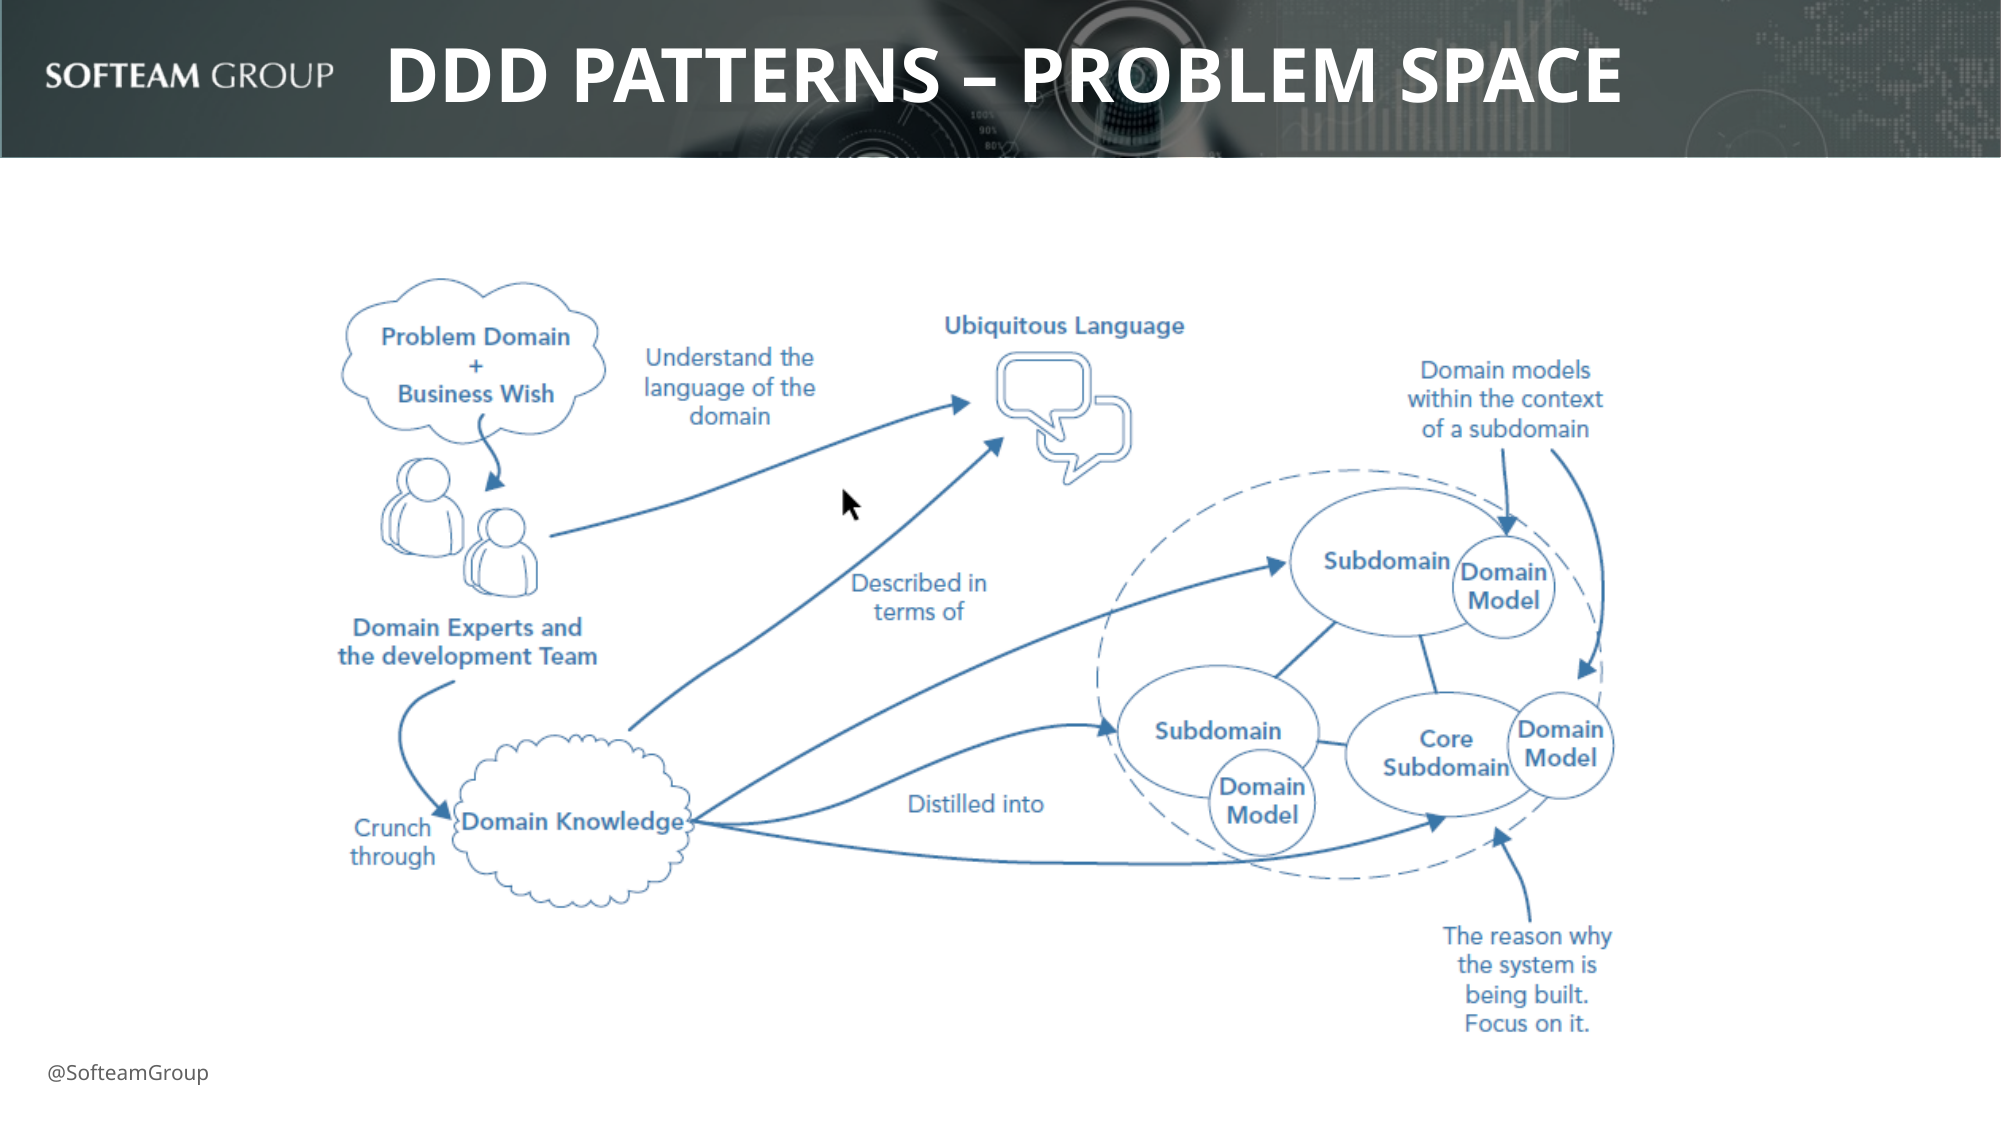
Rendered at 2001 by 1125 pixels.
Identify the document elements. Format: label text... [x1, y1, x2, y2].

title ddd PATTERNS – problem space [369, 36, 2000, 121]
picture [276, 223, 1724, 1040]
picture [0, 0, 2000, 158]
